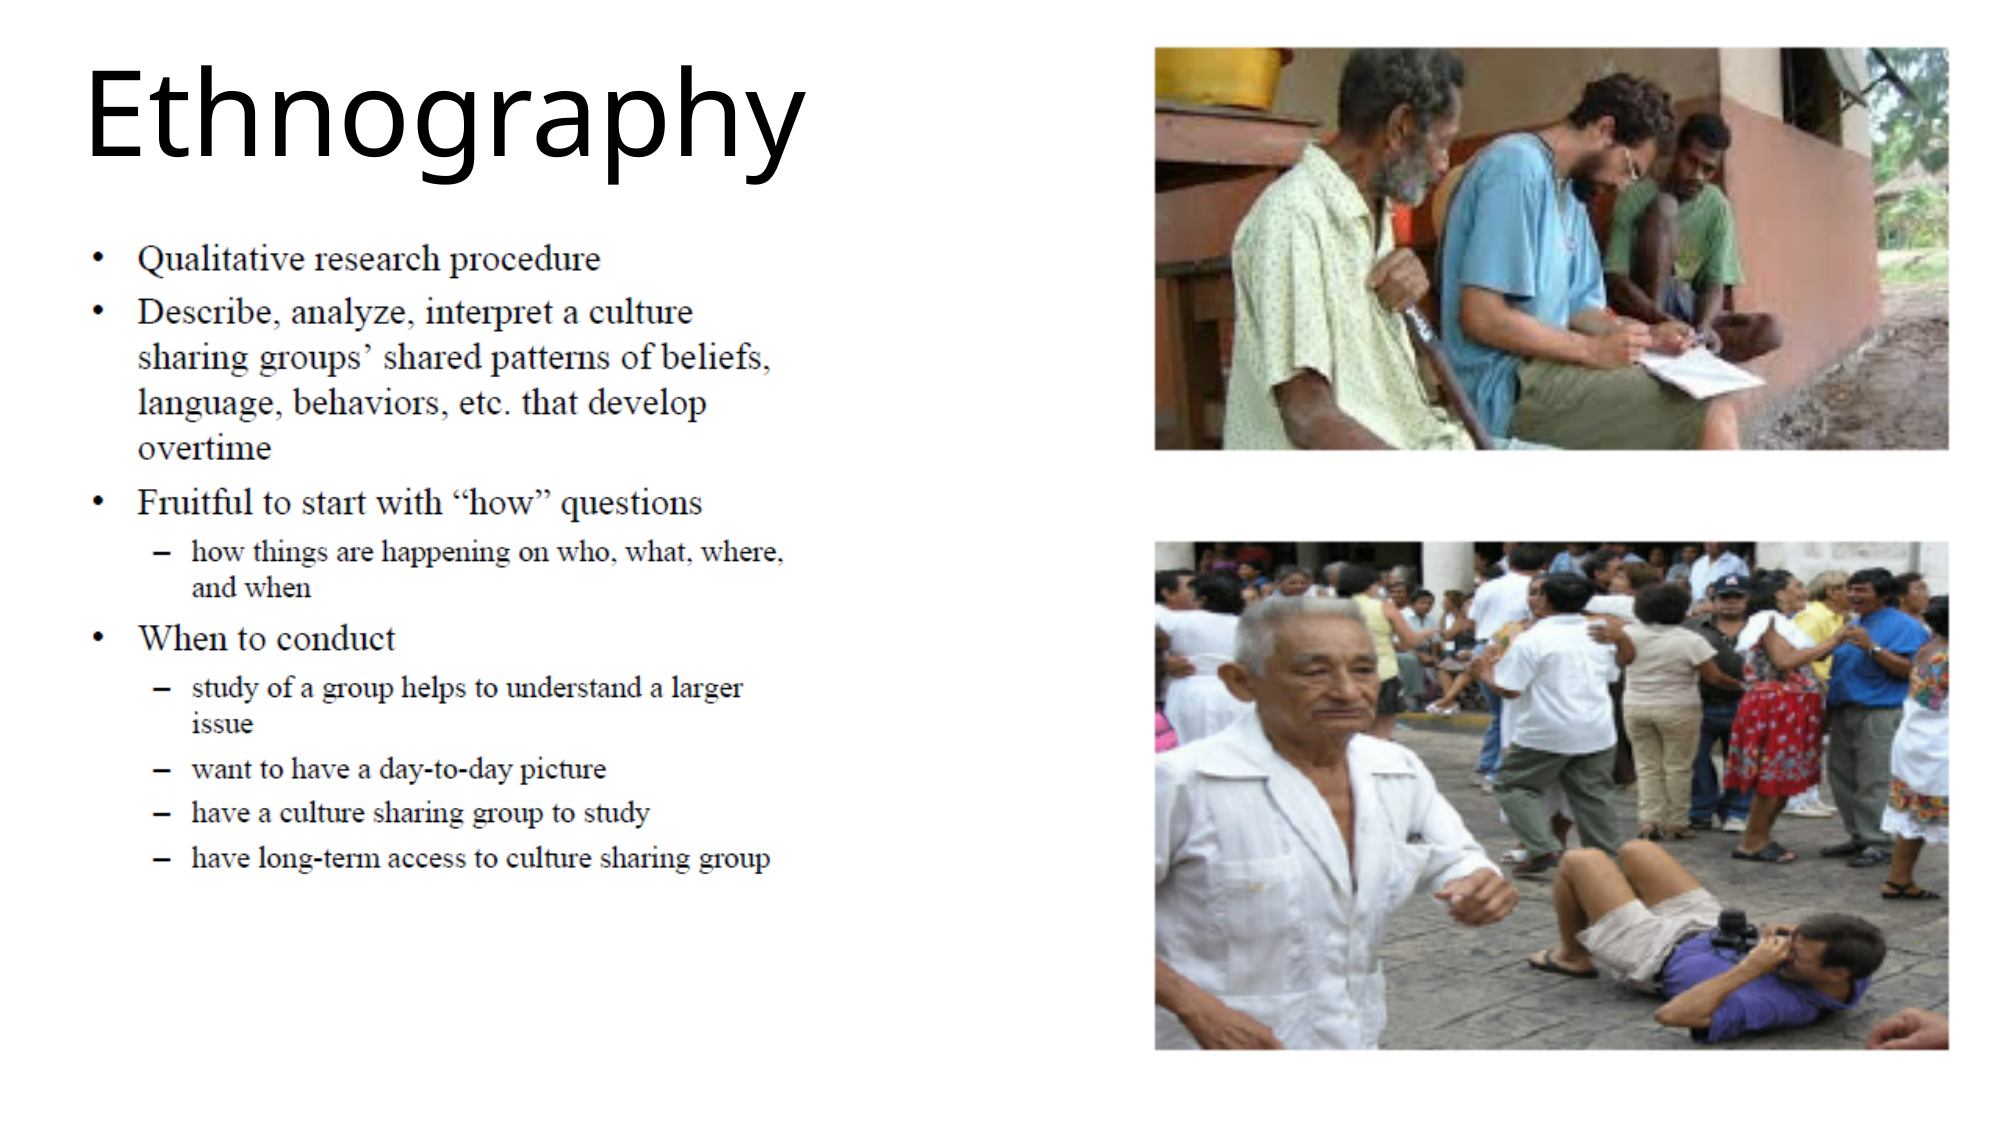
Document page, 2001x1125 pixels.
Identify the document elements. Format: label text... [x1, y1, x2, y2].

picture [1153, 37, 1964, 1071]
picture [72, 227, 795, 983]
title Ethnography [61, 51, 1153, 203]
